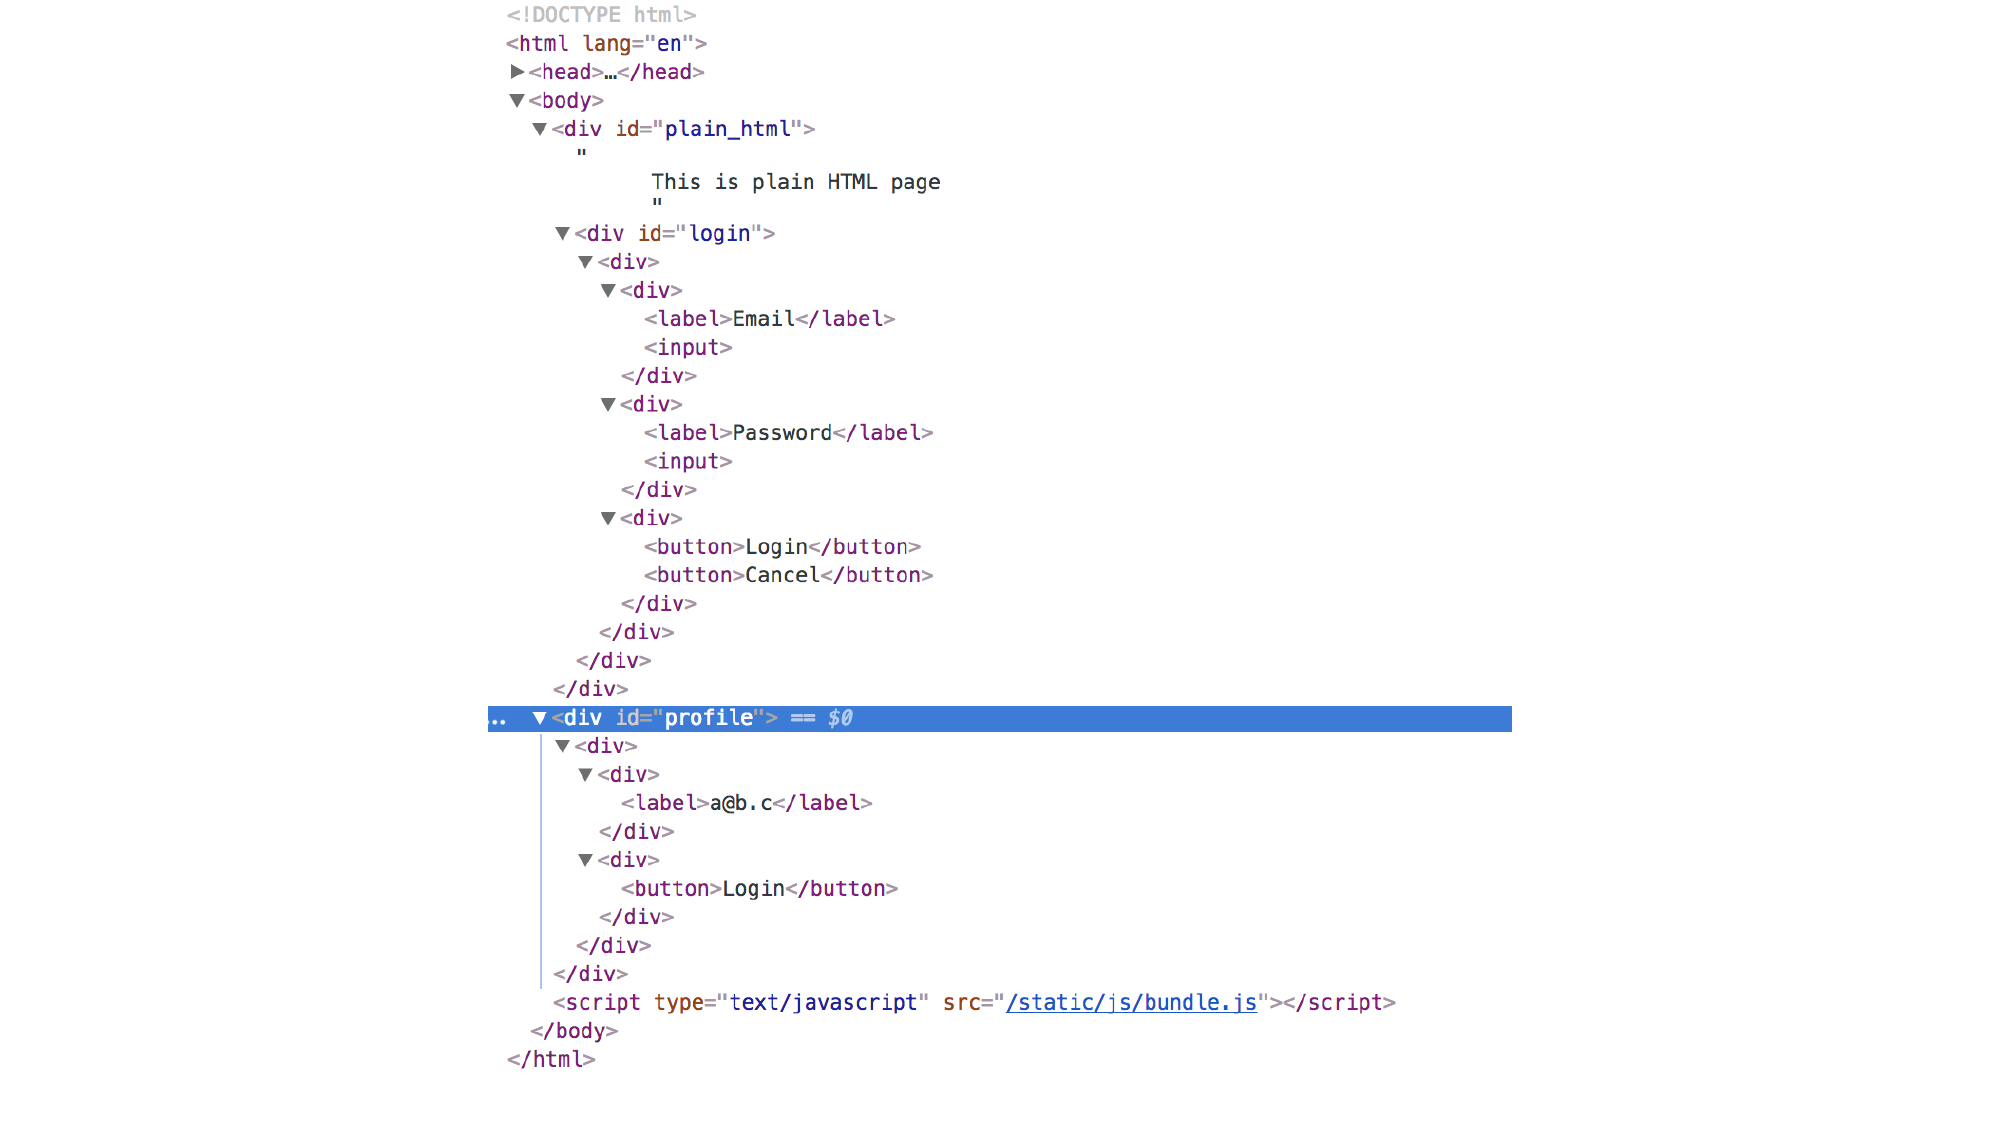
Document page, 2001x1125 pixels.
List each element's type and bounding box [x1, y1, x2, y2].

picture [488, 0, 1512, 1125]
